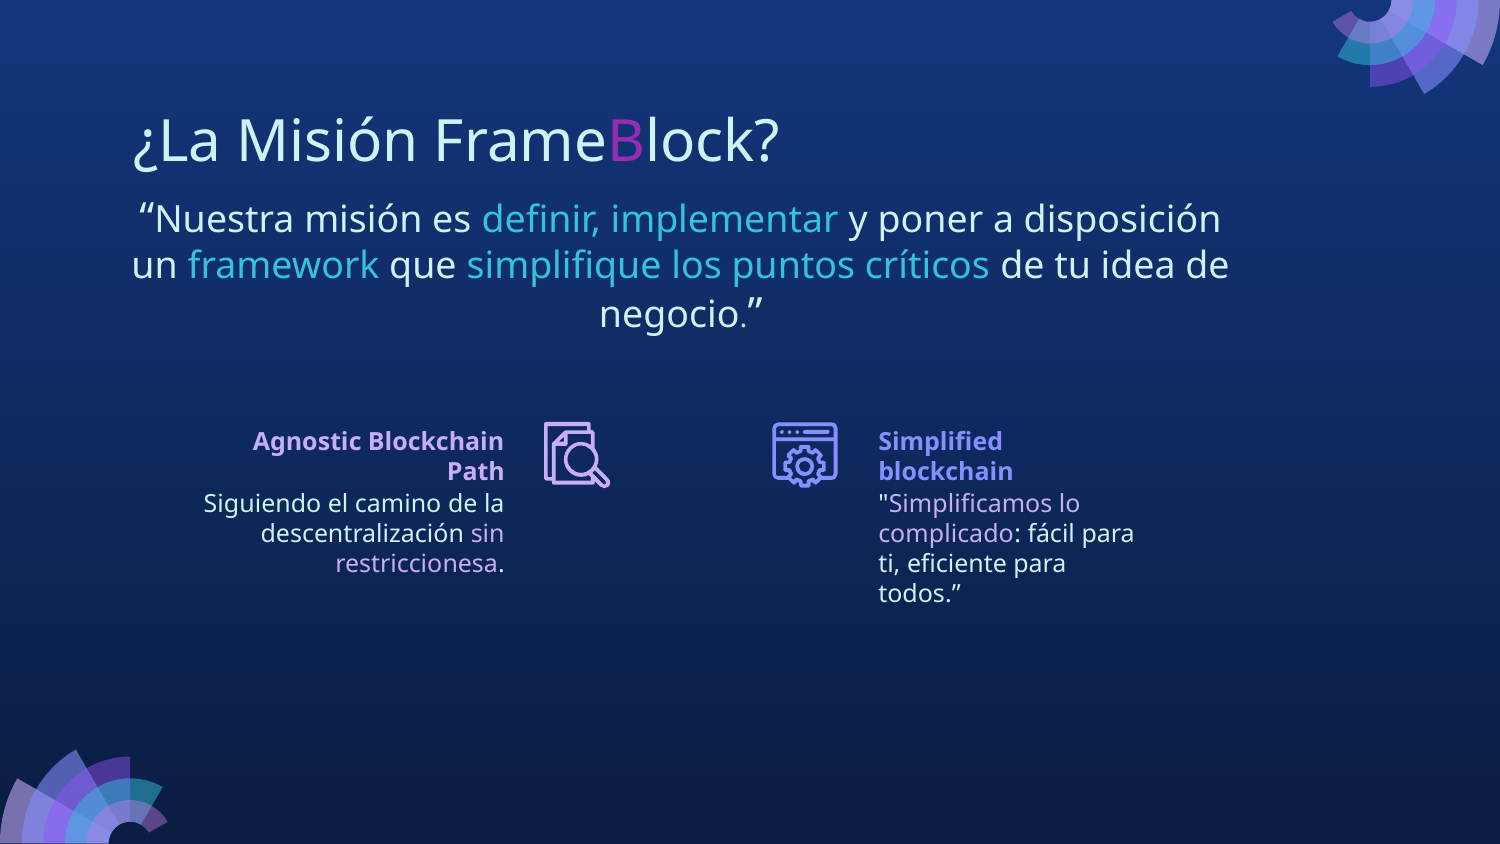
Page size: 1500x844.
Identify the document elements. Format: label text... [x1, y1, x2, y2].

text_box Siguiendo el camino de la descentralización sin restriccionesa. [155, 472, 520, 606]
text_box Simplified blockchain [863, 423, 1140, 472]
text_box Agnostic Blockchain Path [200, 423, 520, 472]
text_box "Simplificamos lo complicado: fácil para ti, eficiente para todos.” [863, 472, 1166, 606]
title ¿La Misión FrameBlock? [118, 88, 1382, 183]
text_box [772, 422, 838, 488]
text_box “Nuestra misión es definir, implementar y poner a disposición un framework que simplifique los puntos críticos de tu idea de negocio.” [111, 194, 1250, 333]
text_box [544, 421, 611, 489]
